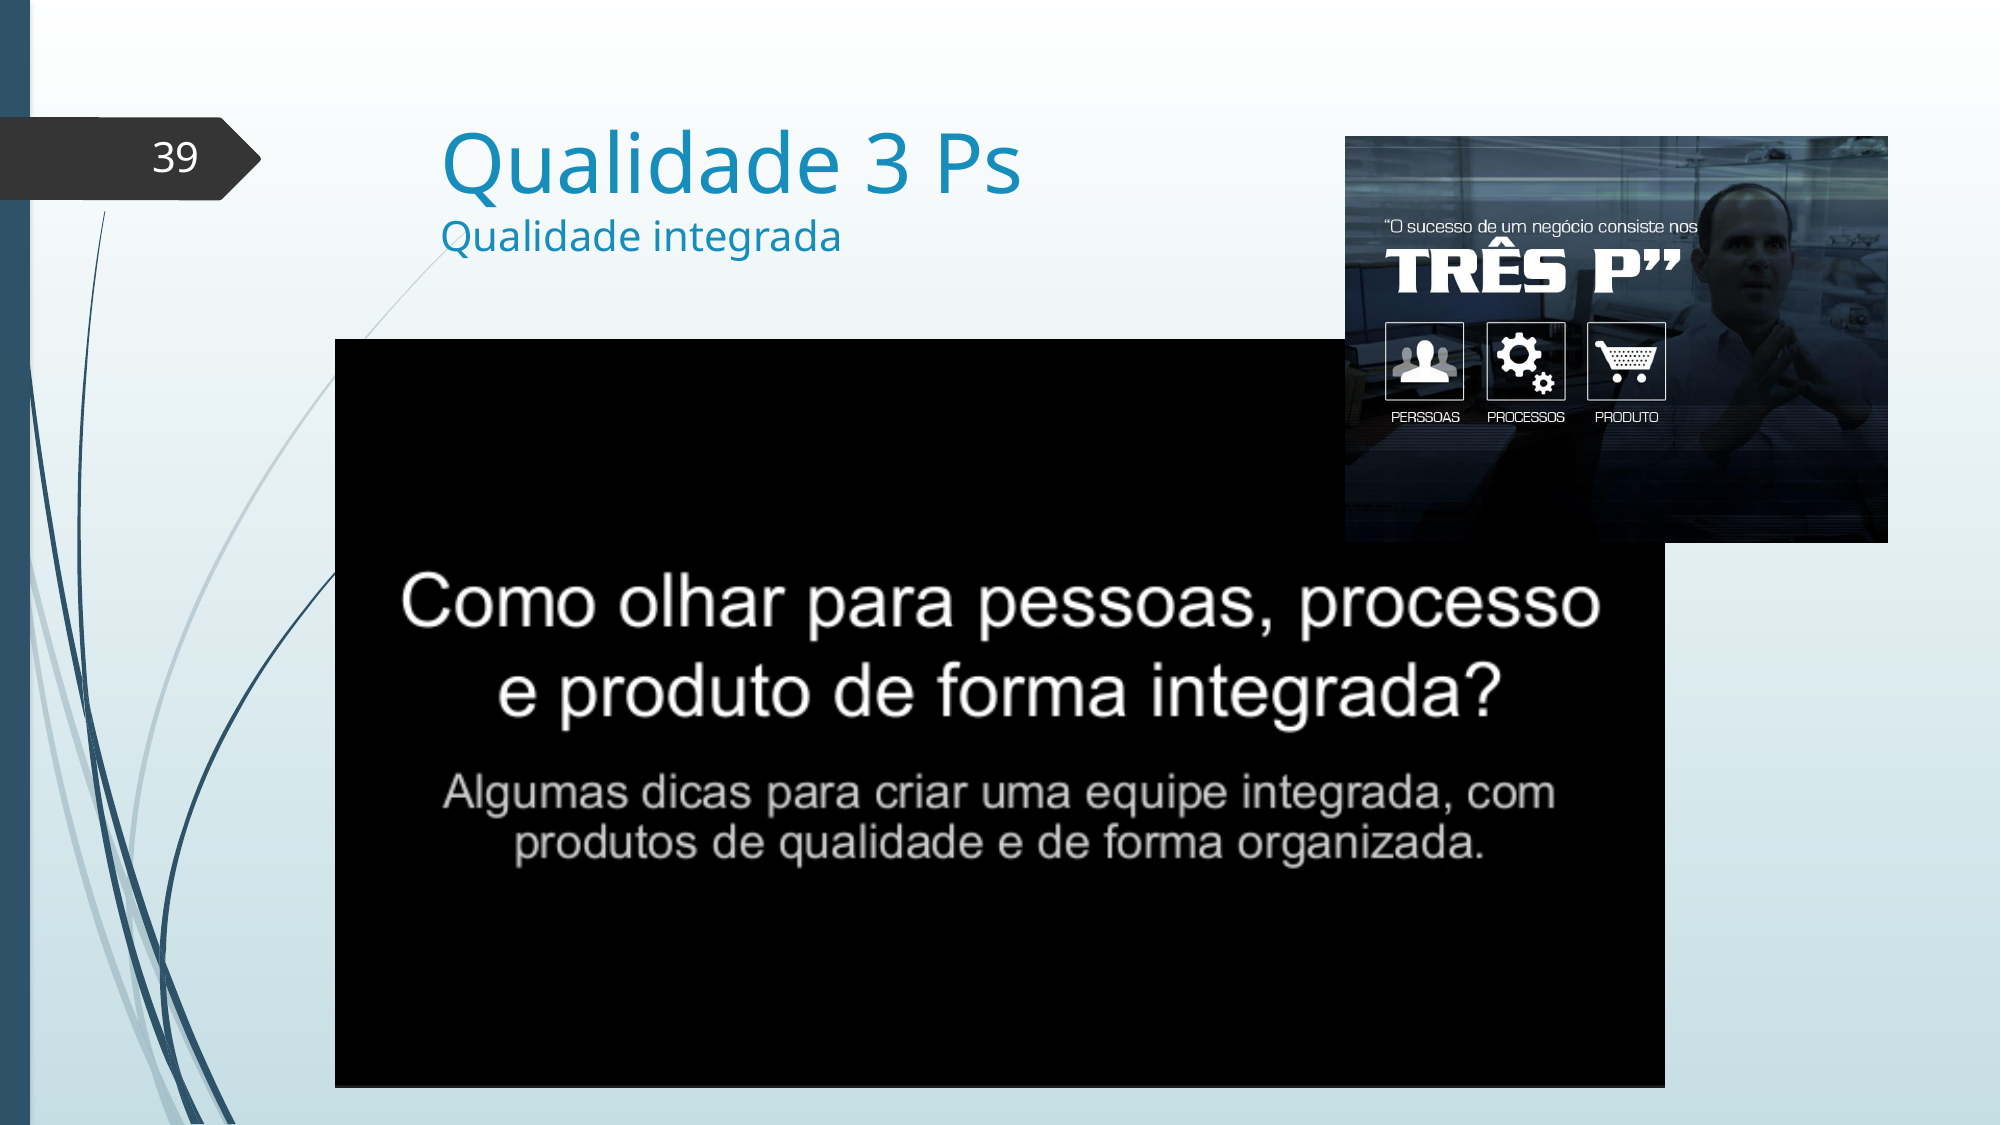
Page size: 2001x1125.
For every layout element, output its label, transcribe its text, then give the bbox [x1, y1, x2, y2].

title Qualidade 3 Ps Qualidade integrada [425, 102, 1888, 313]
picture [335, 136, 1888, 1088]
slide_number 39 [87, 129, 216, 190]
